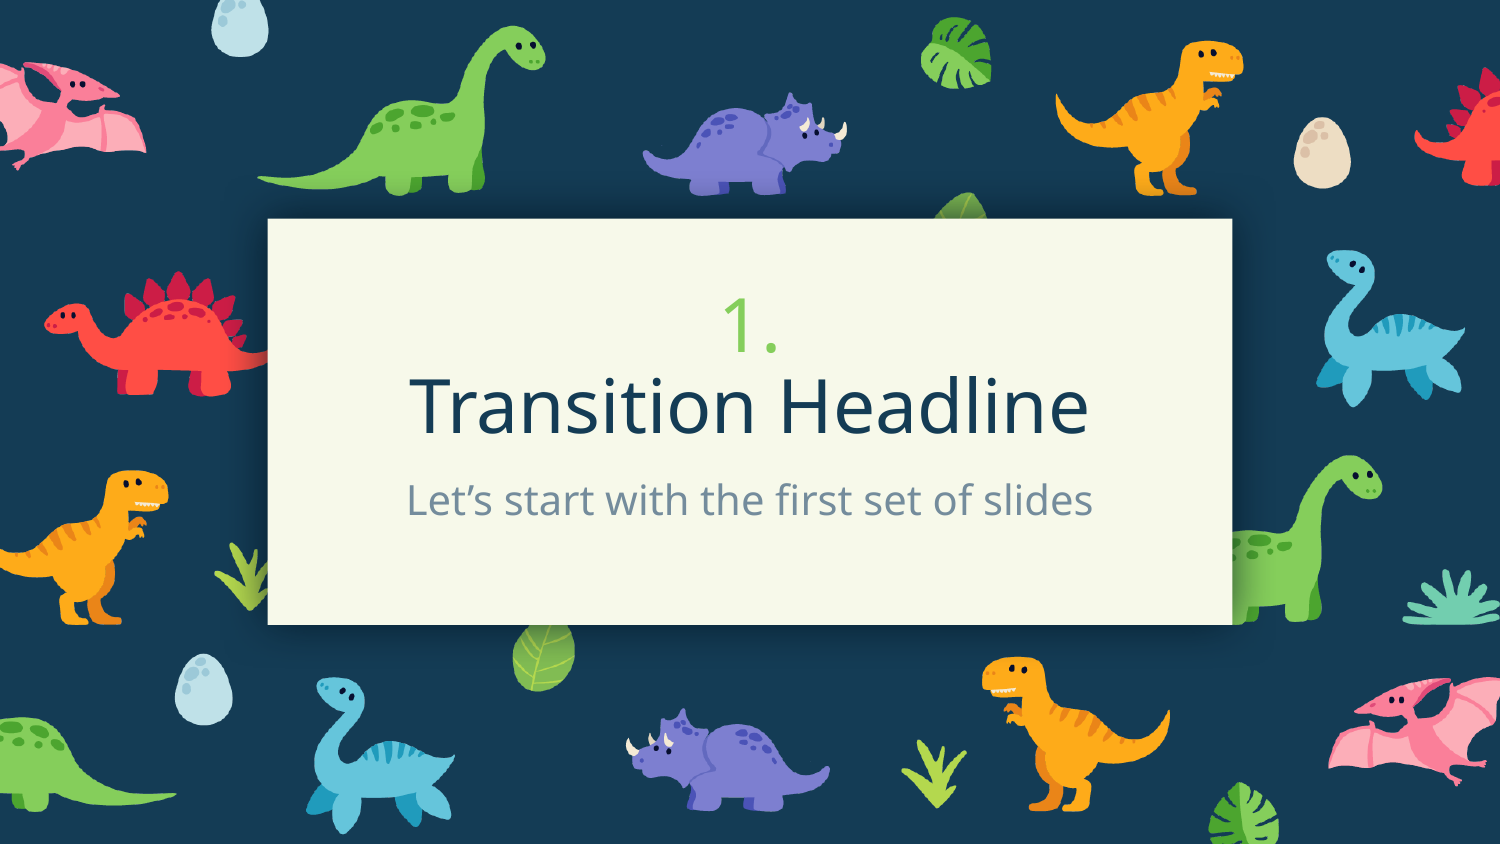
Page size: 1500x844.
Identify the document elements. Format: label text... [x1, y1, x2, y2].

title 1. Transition Headline [316, 259, 1184, 450]
picture [0, 0, 1500, 844]
subtitle Let’s start with the first set of slides [316, 465, 1184, 595]
